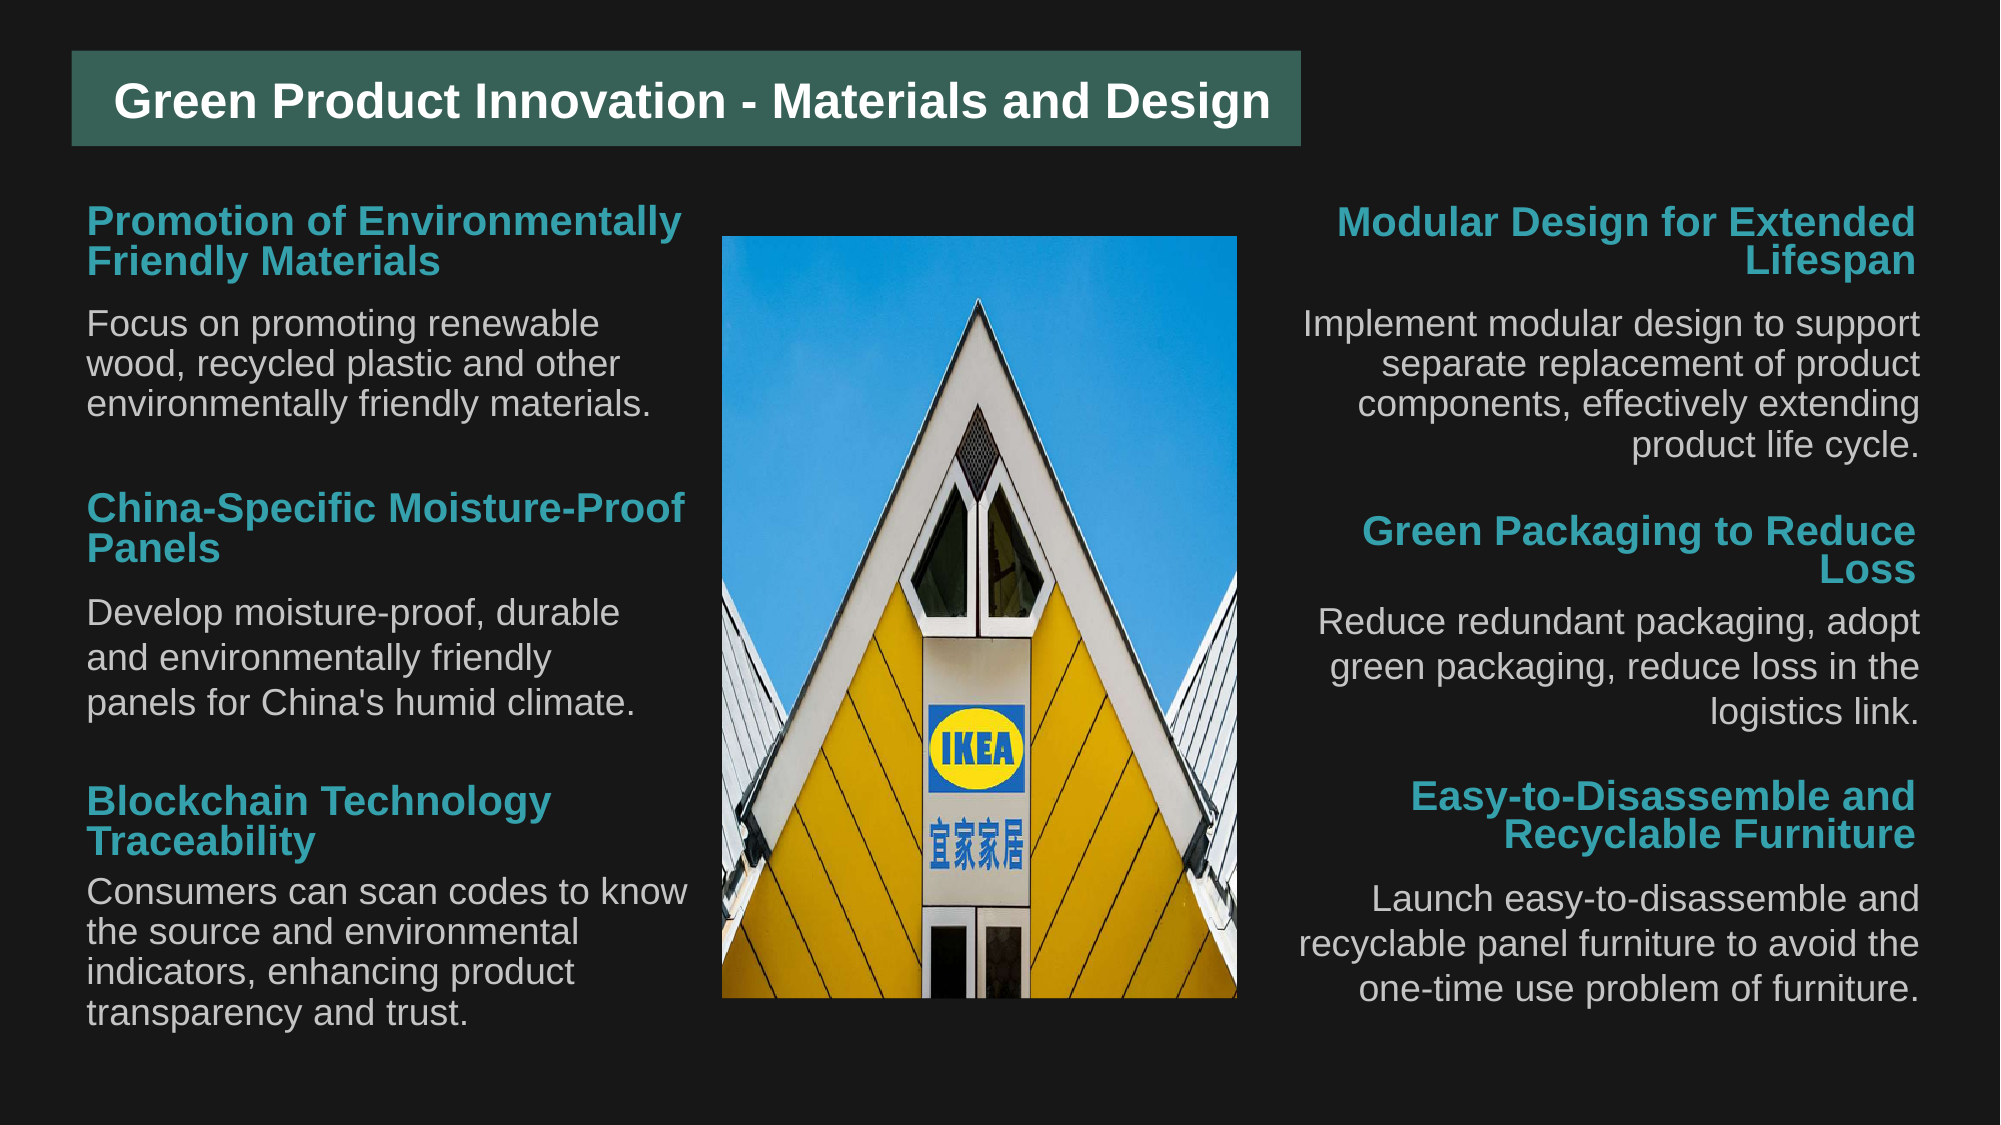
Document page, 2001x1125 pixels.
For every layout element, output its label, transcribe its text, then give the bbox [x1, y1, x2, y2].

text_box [71, 776, 736, 1035]
text_box Reduce redundant packaging, adopt green packaging, reduce loss in the logistics link. [1275, 589, 1936, 725]
text_box [71, 50, 1301, 147]
picture [722, 236, 1239, 999]
picture [922, 236, 932, 241]
text_box Implement modular design to support separate replacement of product components, effectively extending product life cycle. [1269, 296, 1936, 466]
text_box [71, 195, 803, 426]
text_box Modular Design for Extended Lifespan [1269, 195, 1936, 259]
text_box Easy-to-Disassemble and Recyclable Furniture [1269, 770, 1936, 865]
text_box Launch easy-to-disassemble and recyclable panel furniture to avoid the one-time use problem of furniture. [1275, 866, 1936, 1002]
text_box Green Packaging to Reduce Loss [1269, 504, 1936, 600]
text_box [71, 482, 722, 716]
text_box Green Product Innovation - Materials and Design [84, 60, 1456, 137]
